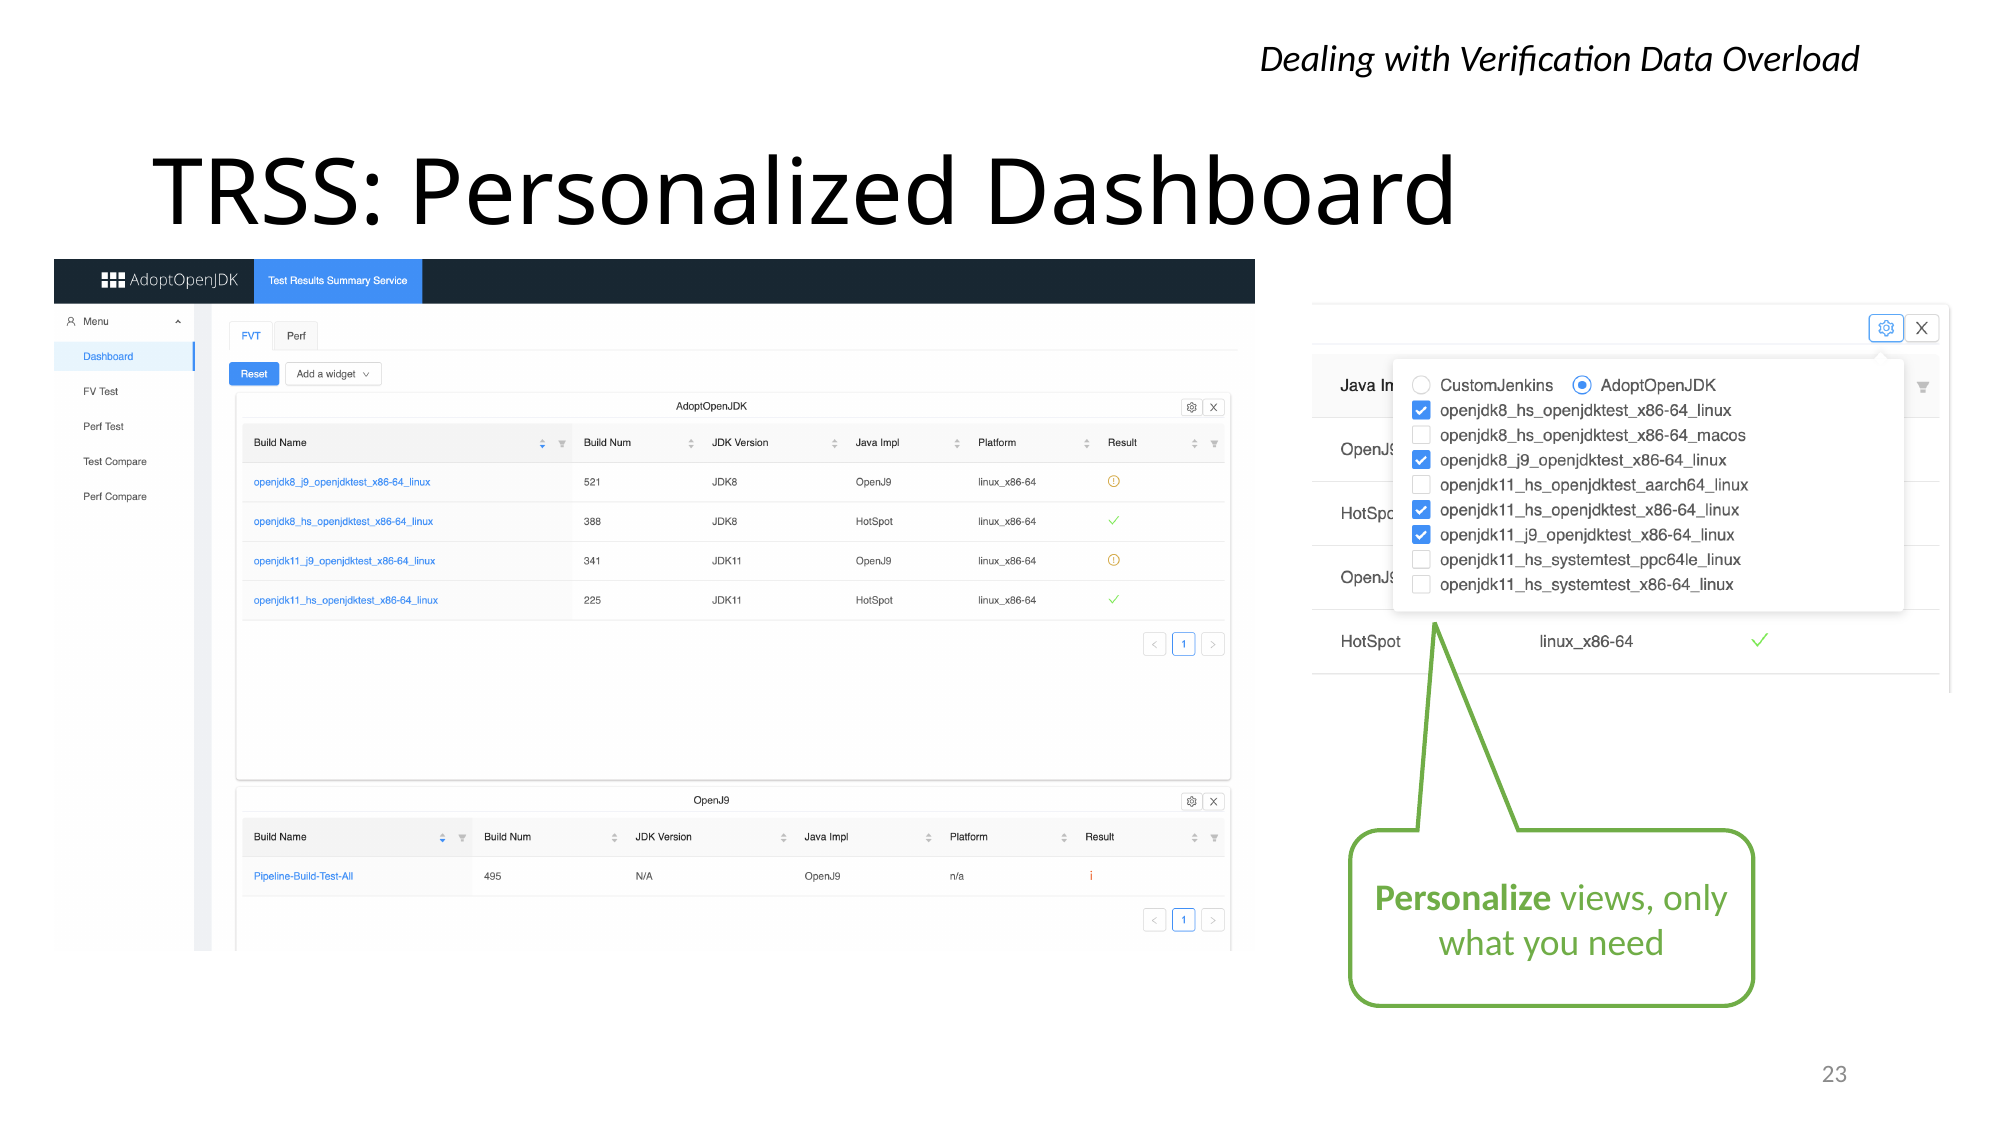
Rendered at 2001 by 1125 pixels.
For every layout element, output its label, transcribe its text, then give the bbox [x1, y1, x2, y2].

picture [1312, 259, 1963, 693]
slide_number 23 [1412, 1042, 1863, 1103]
title TRSS: Personalized Dashboard [137, 111, 1863, 278]
picture [53, 259, 1255, 951]
text_box Personalize views, only what you need [1349, 693, 1755, 1007]
list Dealing with Verification Data Overload [601, 22, 1876, 97]
